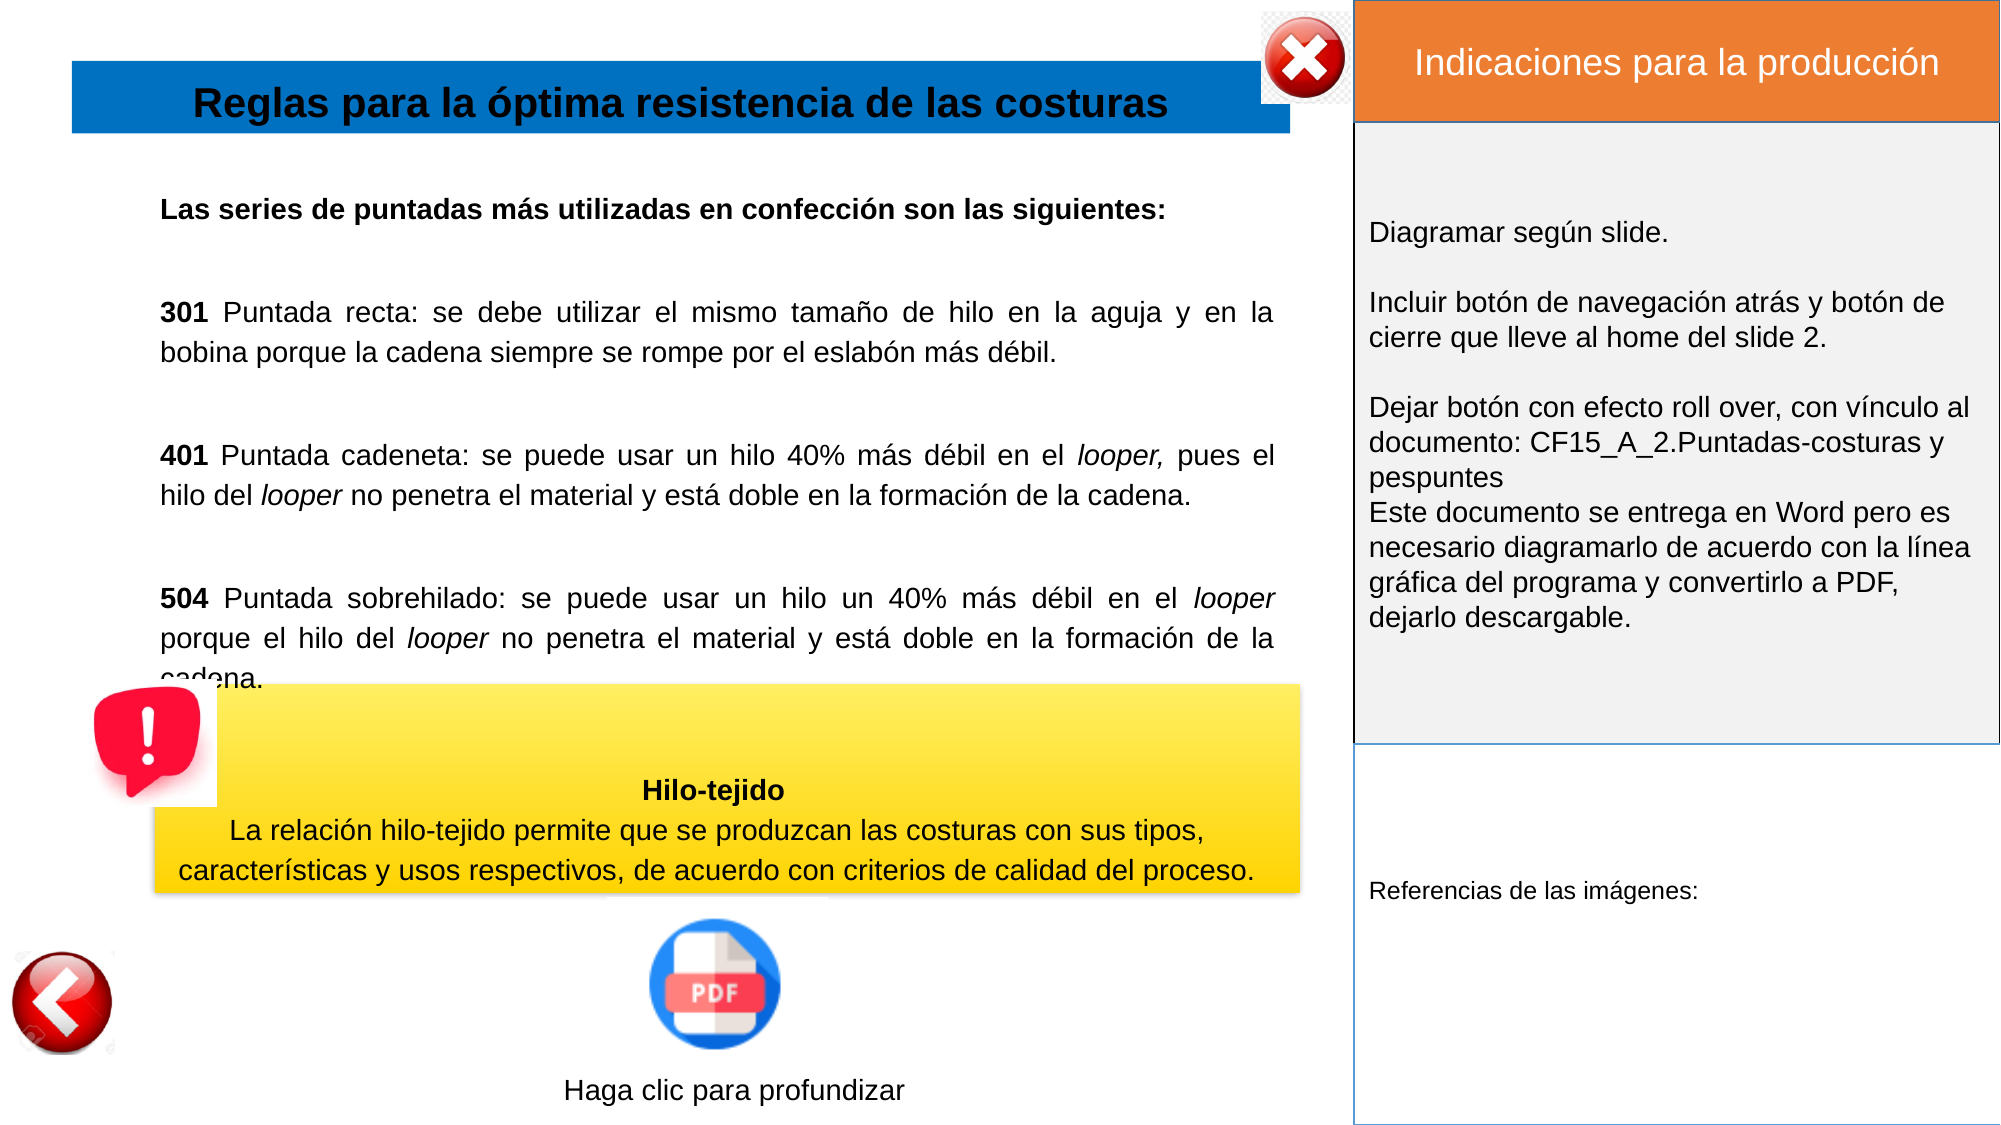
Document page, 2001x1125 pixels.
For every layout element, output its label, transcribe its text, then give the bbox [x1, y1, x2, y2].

picture [9, 951, 115, 1055]
text_box Las series de puntadas más utilizadas en confección son las siguientes: 301 Puntada recta: se debe utilizar el mismo tamaño de hilo en la aguja y en la bobina porque la cadena siempre se rompe por el eslabón más débil. 401 Puntada cadeneta: se puede usar un hilo 40% más débil en el looper, pues el hilo del looper no penetra el material y está doble en la formación de la cadena. 504 Puntada sobrehilado: se puede usar un hilo un 40% más débil en el looper porque el hilo del looper no penetra el material y está doble en la formación de la cadena. Hilo-tejido La relación hilo-tejido permite que se produzcan las costuras con sus tipos, características y usos respectivos, de acuerdo con criterios de calidad del proceso. [145, 178, 1291, 894]
picture [1261, 11, 1351, 104]
picture [607, 896, 828, 1061]
text_box [1353, 701, 2000, 743]
text_box Diagramar según slide. Incluir botón de navegación atrás y botón de cierre que lleve al home del slide 2. Dejar botón con efecto roll over, con vínculo al documento: CF15_A_2.Puntadas-costuras y pespuntes Este documento se entrega en Word pero es necesario diagramarlo de acuerdo con la línea gráfica del programa y convertirlo a PDF, dejarlo descargable. [1353, 206, 2000, 701]
picture [81, 678, 218, 807]
text_box [1291, 684, 1300, 893]
text_box Reglas para la óptima resistencia de las costuras [71, 60, 1291, 134]
text_box Haga clic para profundizar [548, 1063, 962, 1114]
text_box Referencias de las imágenes: [1353, 743, 2000, 1125]
text_box Indicaciones para la producción [1353, 0, 2000, 122]
text_box [1353, 122, 2000, 206]
